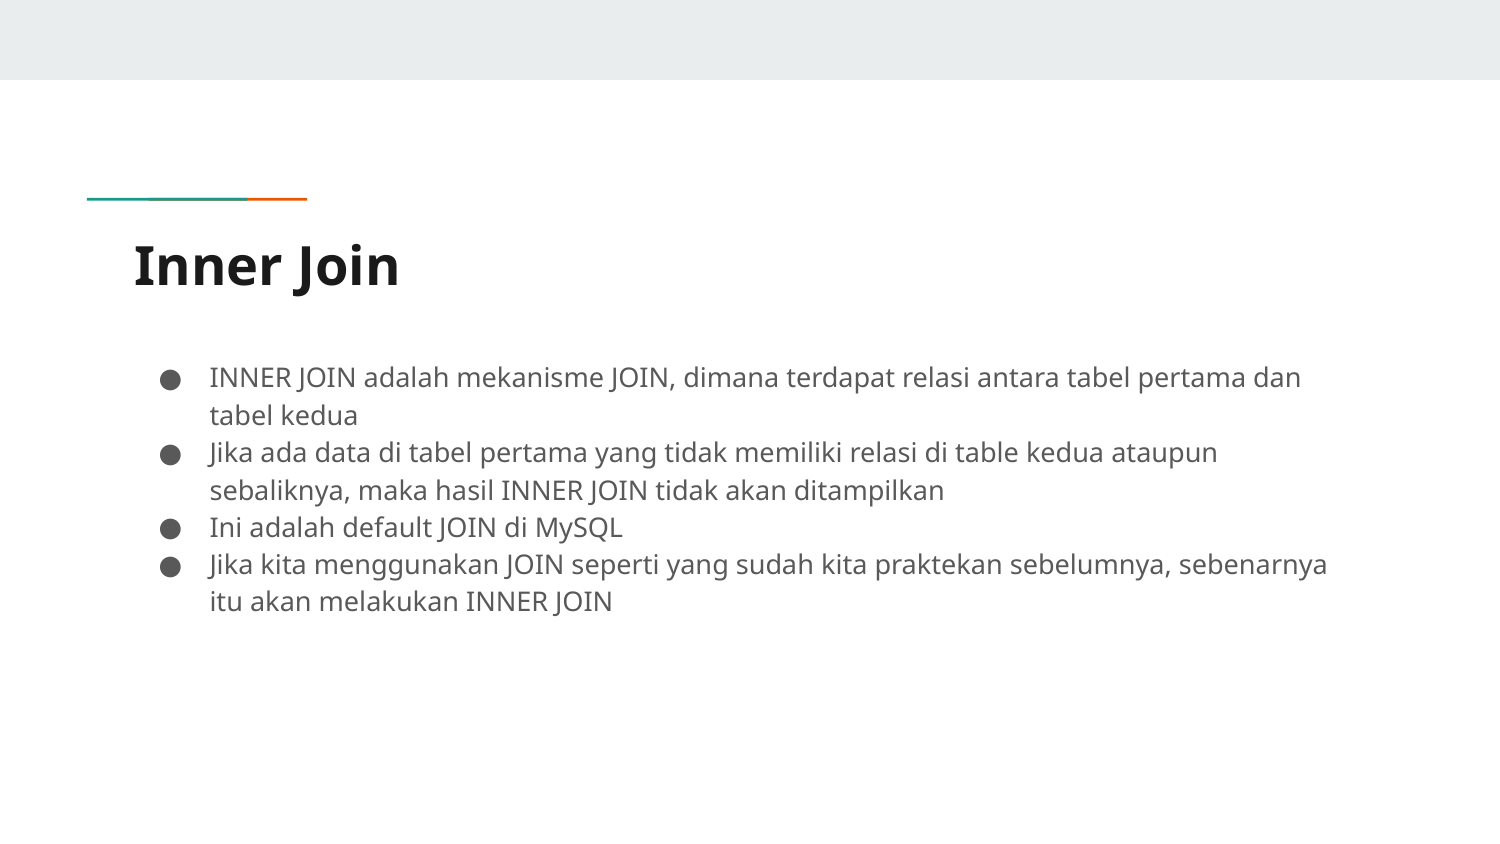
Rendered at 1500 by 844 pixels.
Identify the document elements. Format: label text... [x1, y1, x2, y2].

title Inner Join [119, 216, 1381, 305]
list INNER JOIN adalah mekanisme JOIN, dimana terdapat relasi antara tabel pertama dan tabel kedua Jika ada data di tabel pertama yang tidak memiliki relasi di table kedua ataupun sebaliknya, maka hasil INNER JOIN tidak akan ditampilkan Ini adalah default JOIN di MySQL Jika kita menggunakan JOIN seperti yang sudah kita praktekan sebelumnya, sebenarnya itu akan melakukan INNER JOIN [119, 341, 1381, 712]
